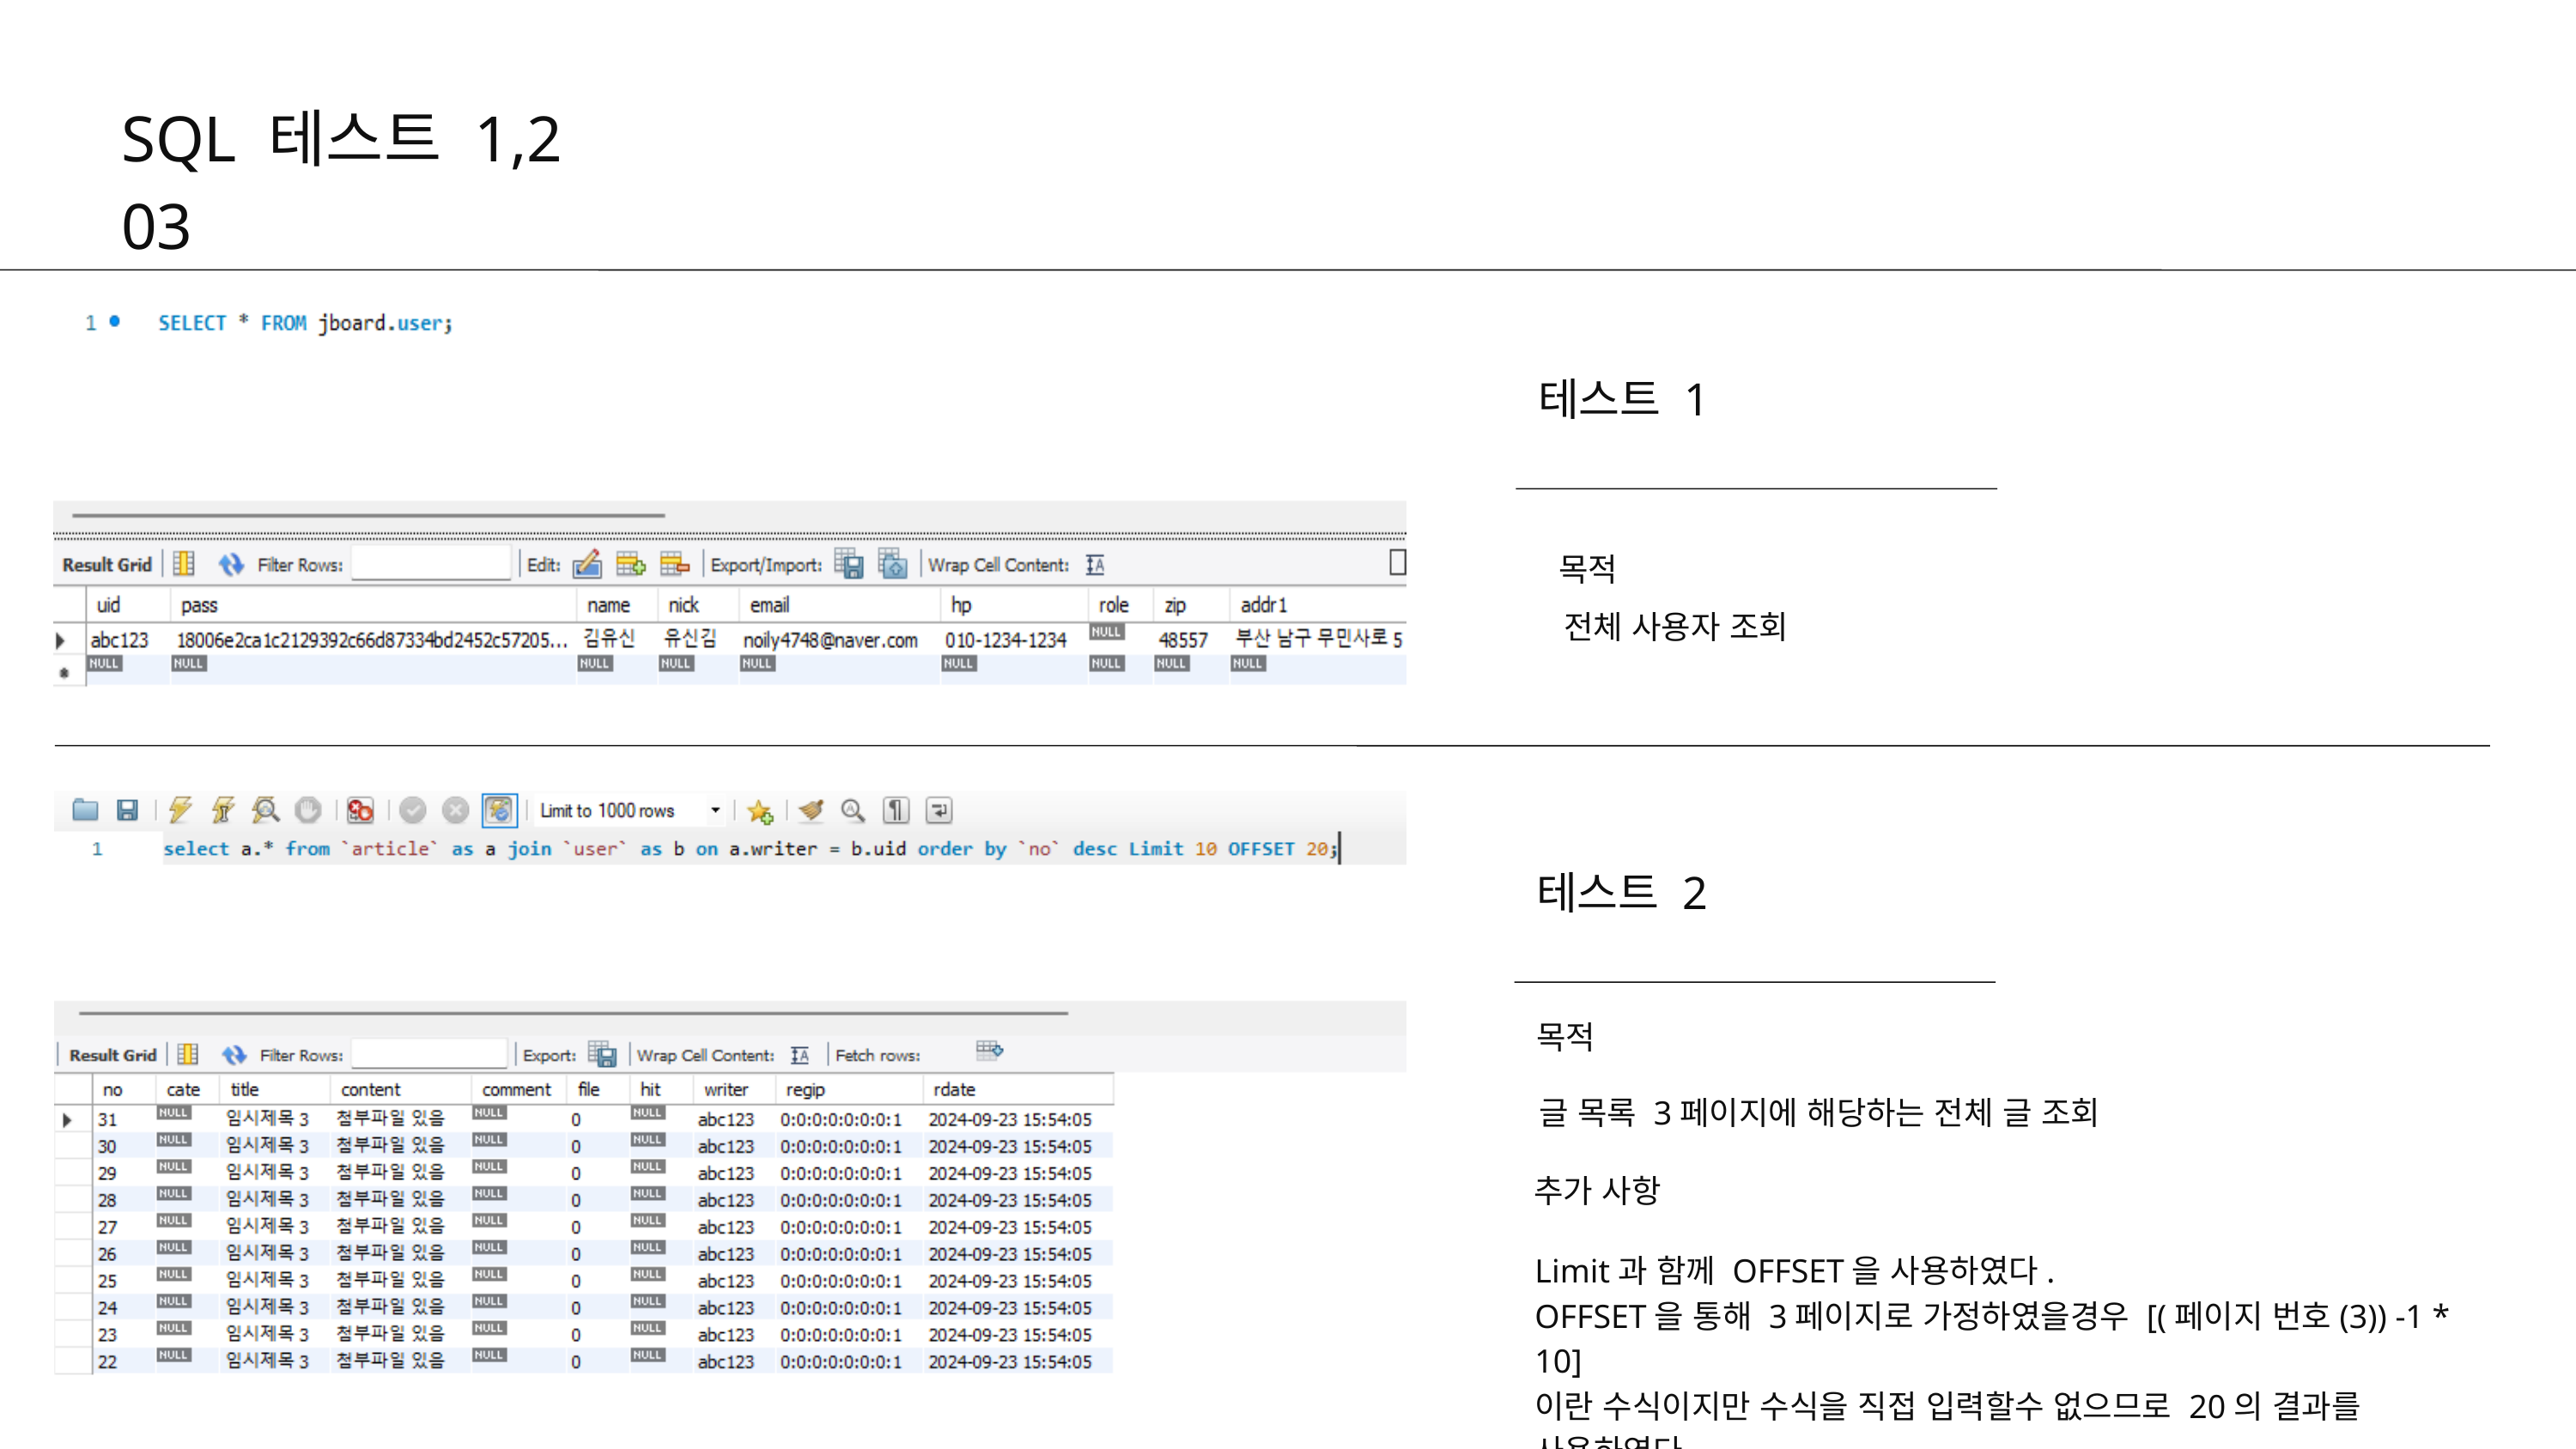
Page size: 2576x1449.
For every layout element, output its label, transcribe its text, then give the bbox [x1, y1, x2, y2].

text_box 글 목록 3페이지에 해당하는 전체 글 조회 [1539, 1085, 2201, 1131]
text_box 추가 사항 [1534, 1164, 1673, 1210]
picture [54, 790, 1406, 1384]
picture [53, 304, 1406, 719]
text_box 전체 사용자 조회 [1564, 600, 1963, 646]
text_box SQL 테스트 1,2 03 [121, 87, 999, 263]
text_box 테스트 1 [1538, 362, 1998, 425]
text_box 테스트 2 [1536, 855, 1996, 919]
text_box 목적 [1558, 543, 1698, 588]
text_box Limit과 함께 OFFSET을 사용하였다. OFFSET을 통해 3페이지로 가정하였을경우 [(페이지 번호(3)) -1 * 10] 이란 수식이지만 수식을 직접 입력할수 없으므로 20의 결과를 사용하였다. [1534, 1244, 2490, 1449]
text_box 목적 [1536, 1010, 1675, 1057]
